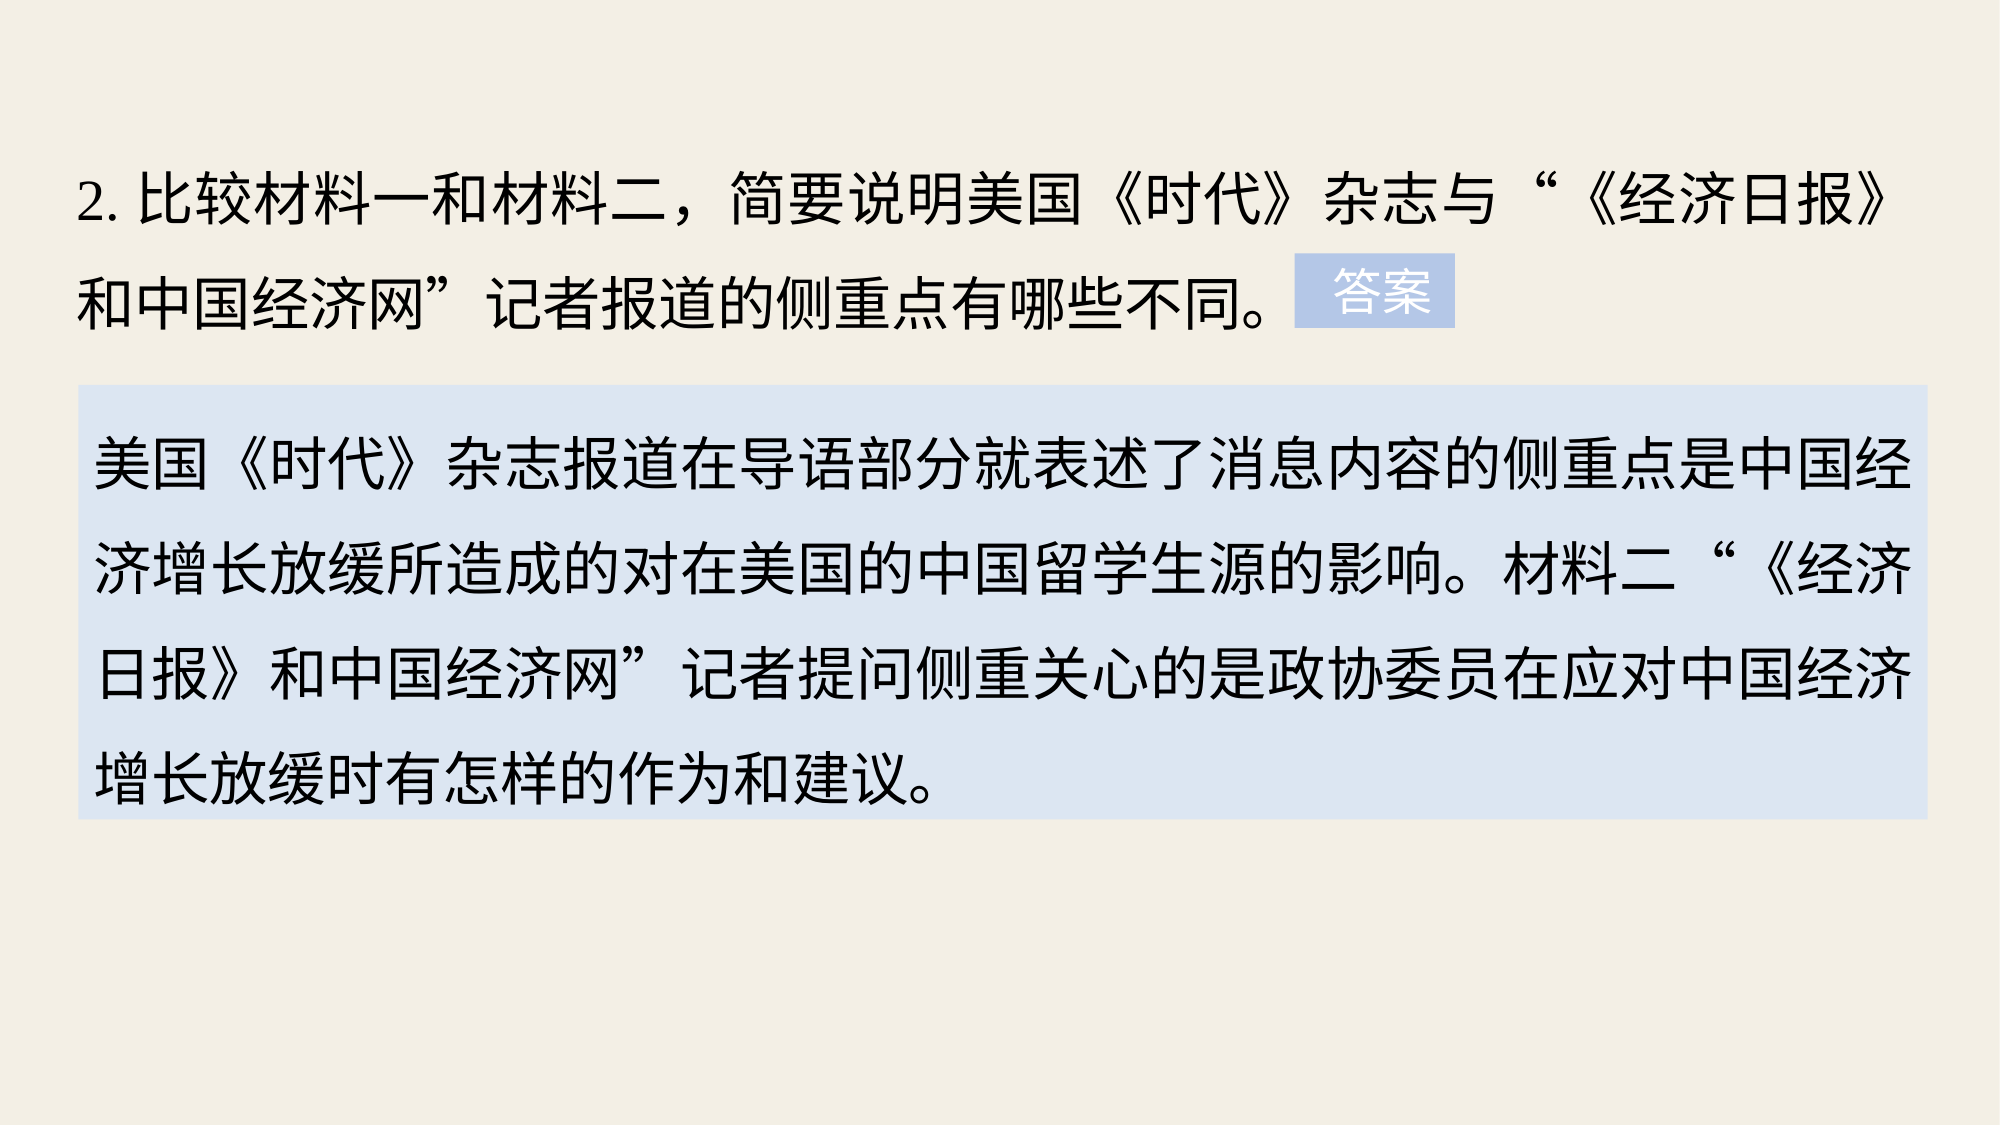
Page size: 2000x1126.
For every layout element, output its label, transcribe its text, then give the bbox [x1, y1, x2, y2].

text_box 美国《时代》杂志报道在导语部分就表述了消息内容的侧重点是中国经济增长放缓所造成的对在美国的中国留学生源的影响。材料二“《经济日报》和中国经济网”记者提问侧重关心的是政协委员在应对中国经济增长放缓时有怎样的作为和建议。 [78, 384, 1928, 820]
text_box 2.比较材料一和材料二，简要说明美国《时代》杂志与“《经济日报》和中国经济网”记者报道的侧重点有哪些不同。 [56, 116, 1935, 347]
text_box 答案 [1294, 253, 1455, 328]
